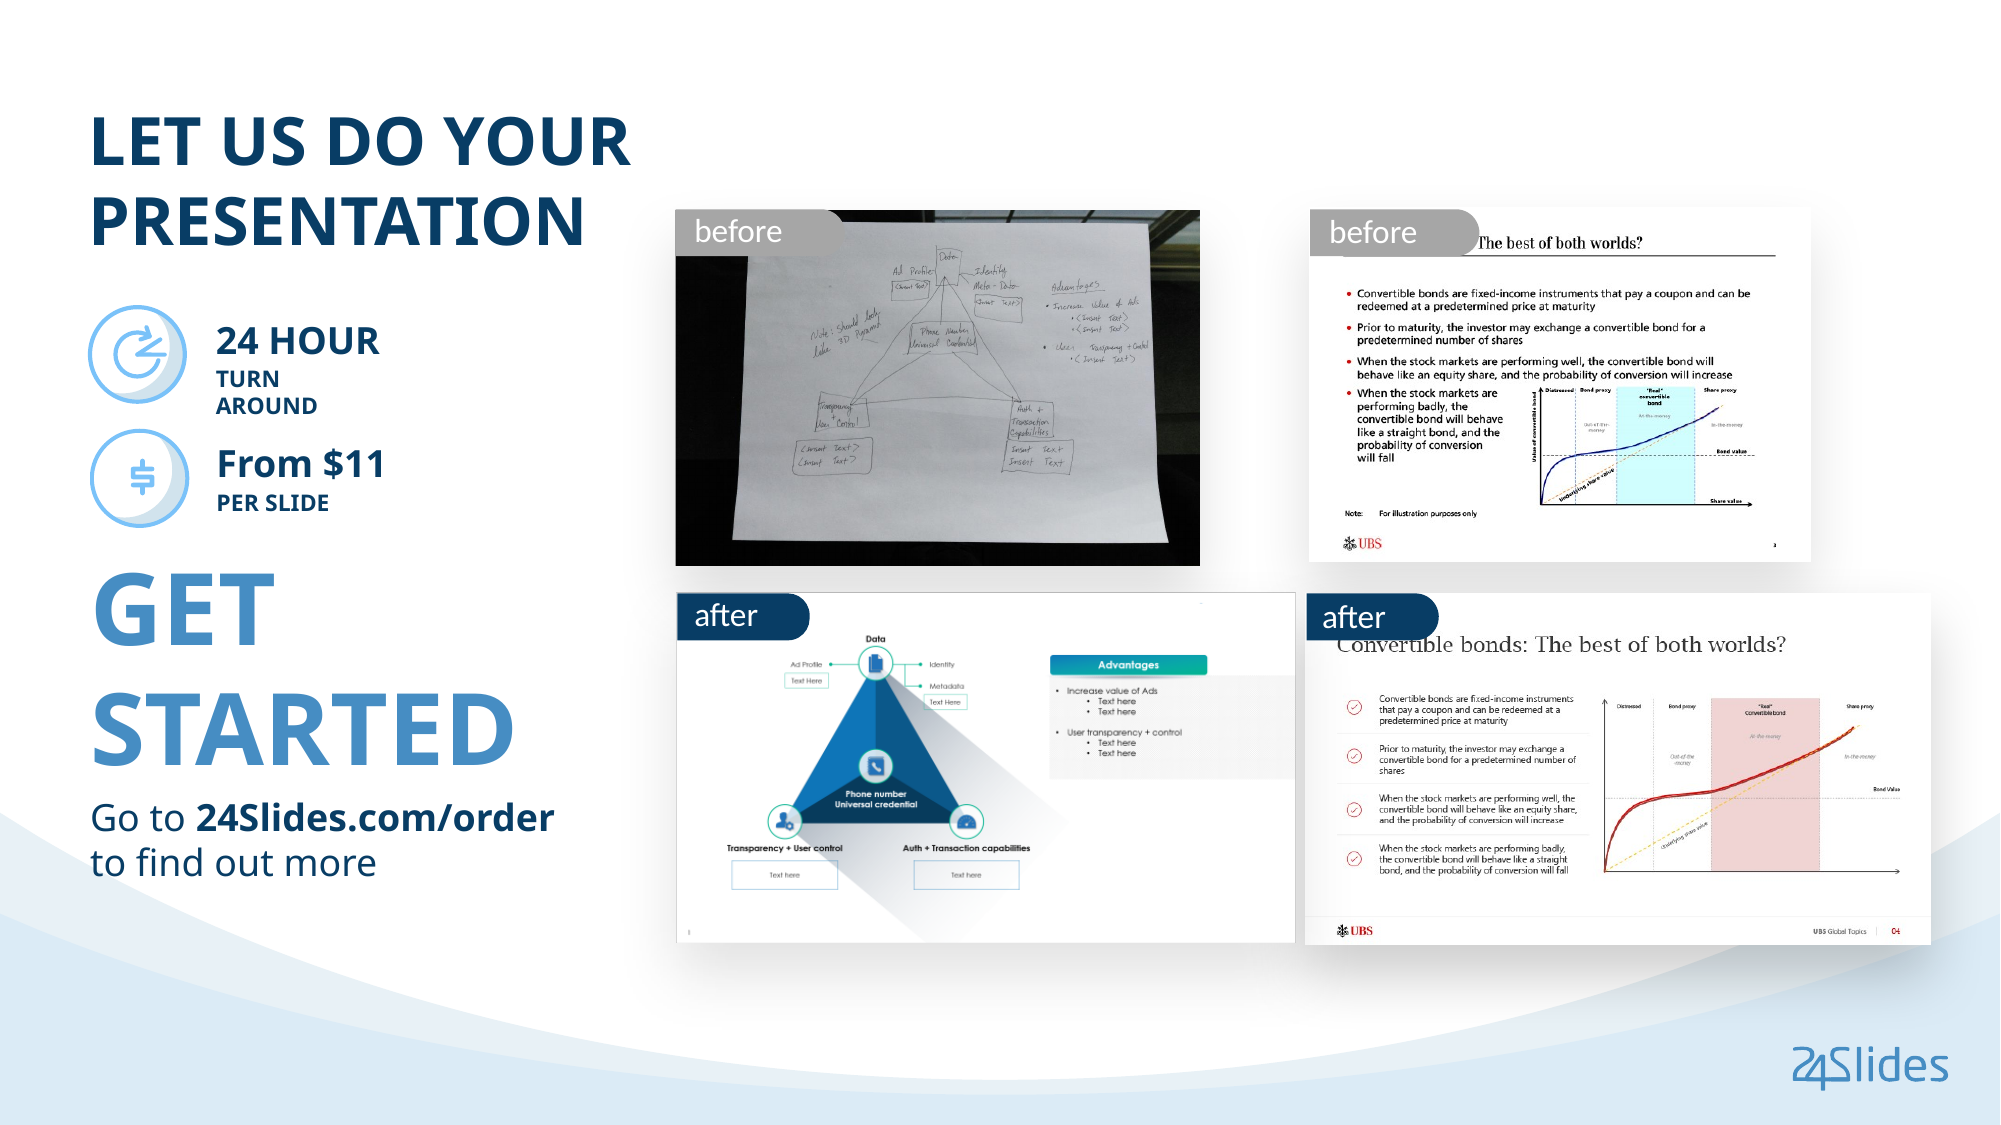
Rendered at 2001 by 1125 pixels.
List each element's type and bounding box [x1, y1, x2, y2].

text_box [1792, 1046, 1949, 1091]
text_box [88, 98, 1480, 885]
picture [612, 593, 1931, 1039]
text_box [0, 812, 2000, 1125]
picture [1480, 207, 1811, 562]
